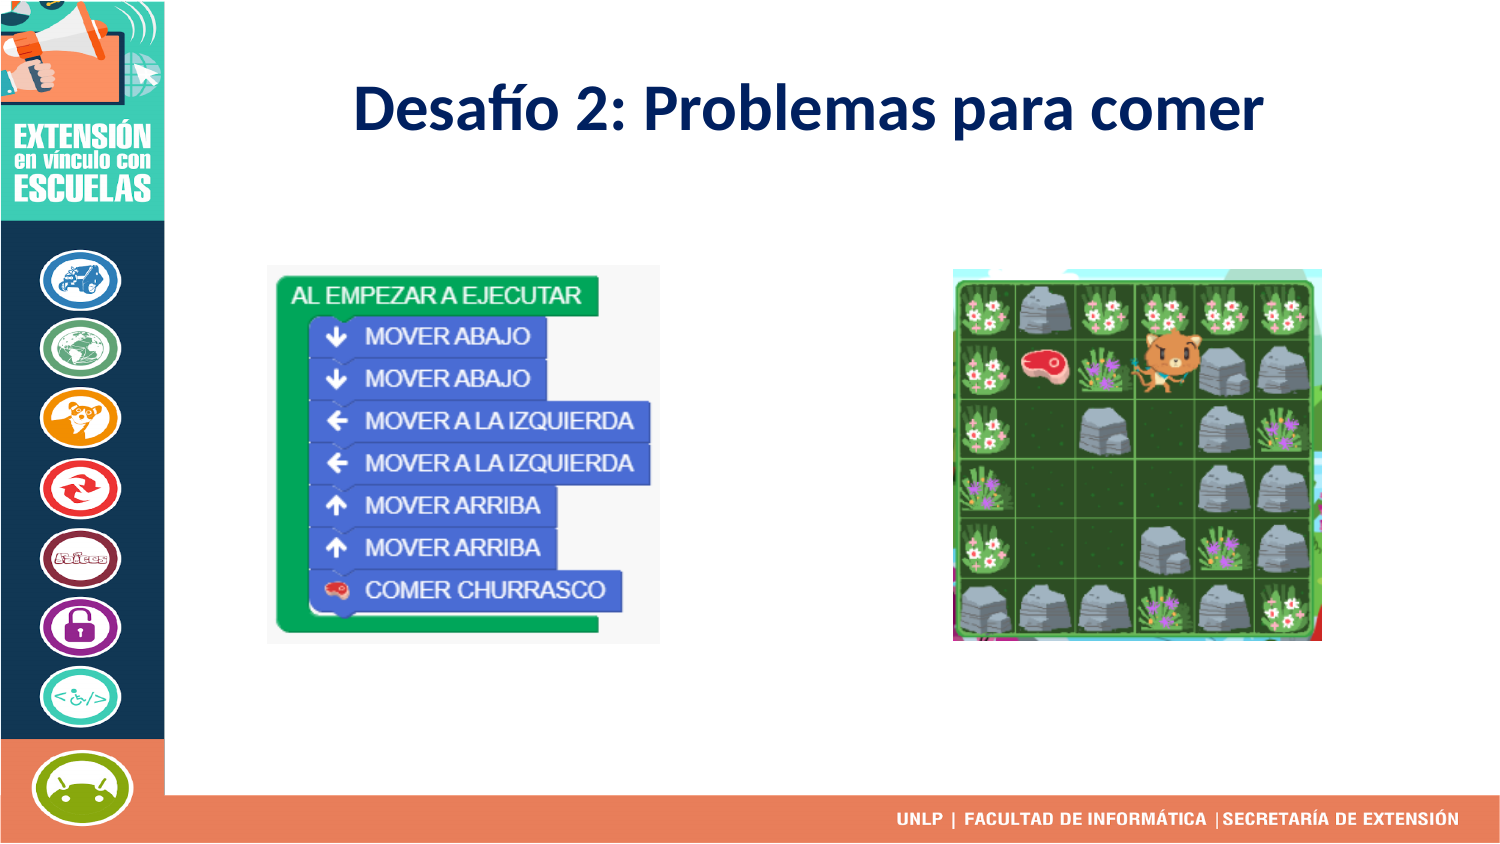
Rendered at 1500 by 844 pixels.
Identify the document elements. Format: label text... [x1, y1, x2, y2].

title Desafío 2: Problemas para comer [194, 33, 1425, 175]
picture [0, 1, 1500, 843]
